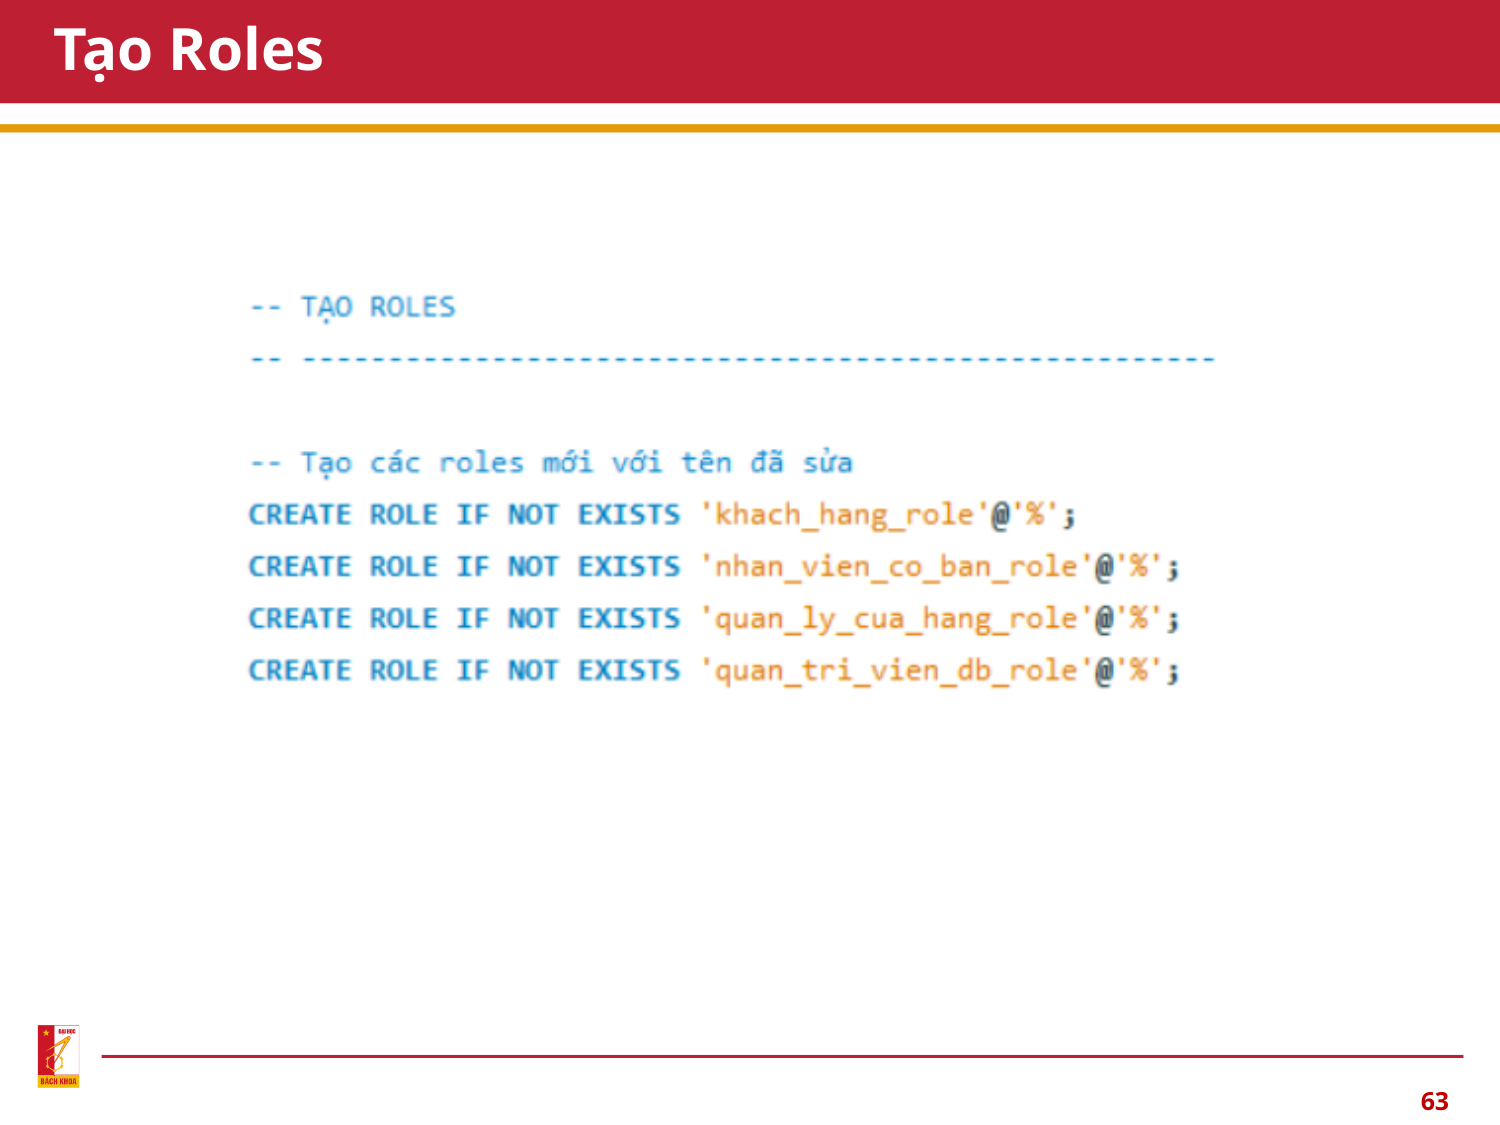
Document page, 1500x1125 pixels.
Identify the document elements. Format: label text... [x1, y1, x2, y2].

title Tạo Roles [38, 12, 1462, 87]
slide_number 63 [1126, 1078, 1464, 1125]
picture [0, 0, 1500, 1125]
